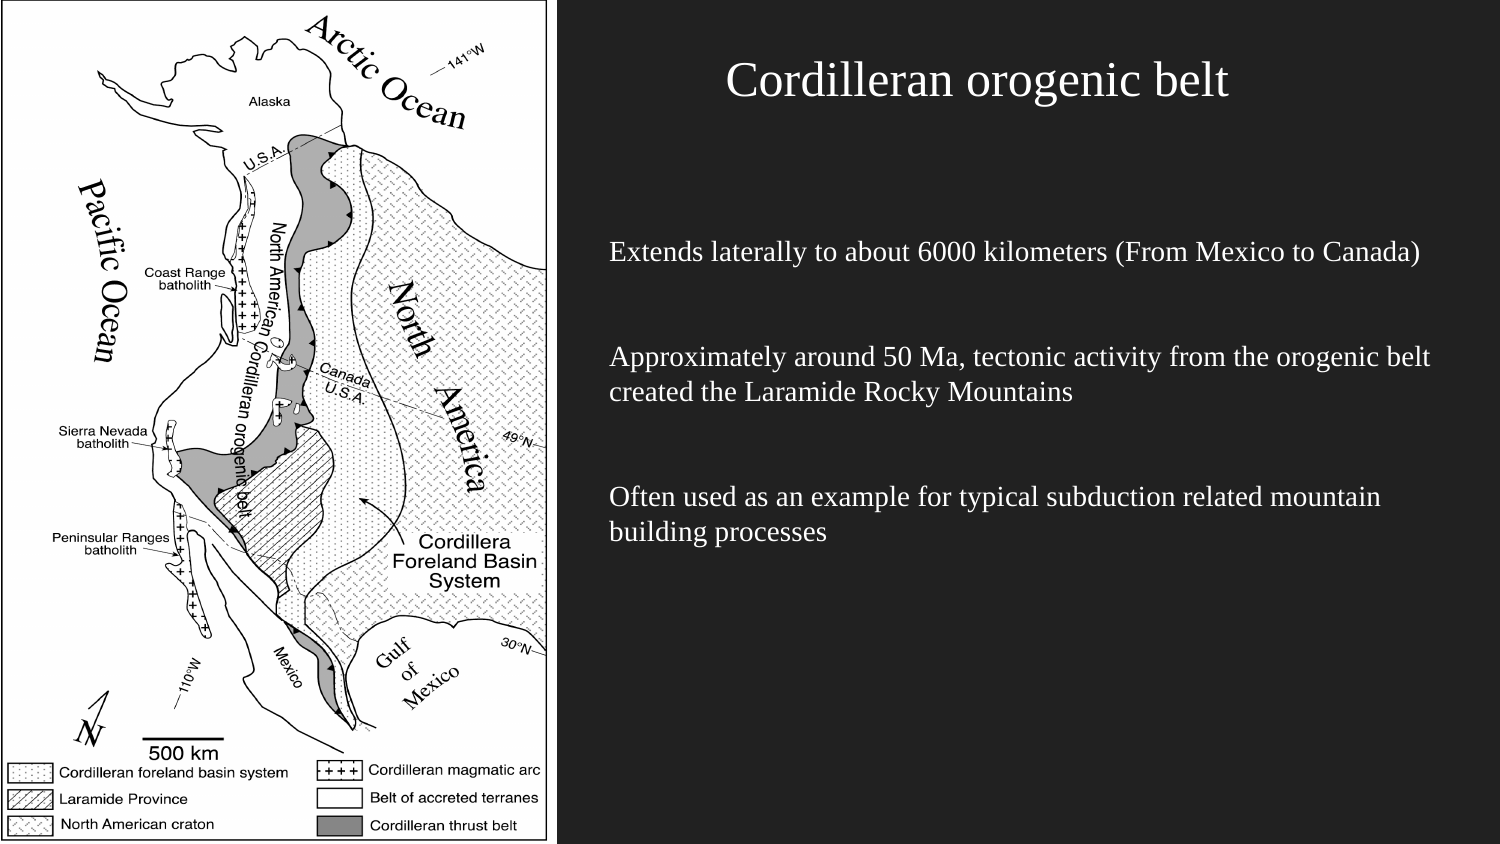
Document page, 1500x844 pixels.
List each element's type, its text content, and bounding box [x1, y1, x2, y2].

picture [0, 0, 557, 844]
text_box Extends laterally to about 6000 kilometers (From Mexico to Canada) Approximately around 50 Ma, tectonic activity from the orogenic belt created the Laramide Rocky Mountains Often used as an example for typical subduction related mountain building processes [594, 147, 1466, 815]
text_box Cordilleran orogenic belt [710, 31, 1278, 101]
